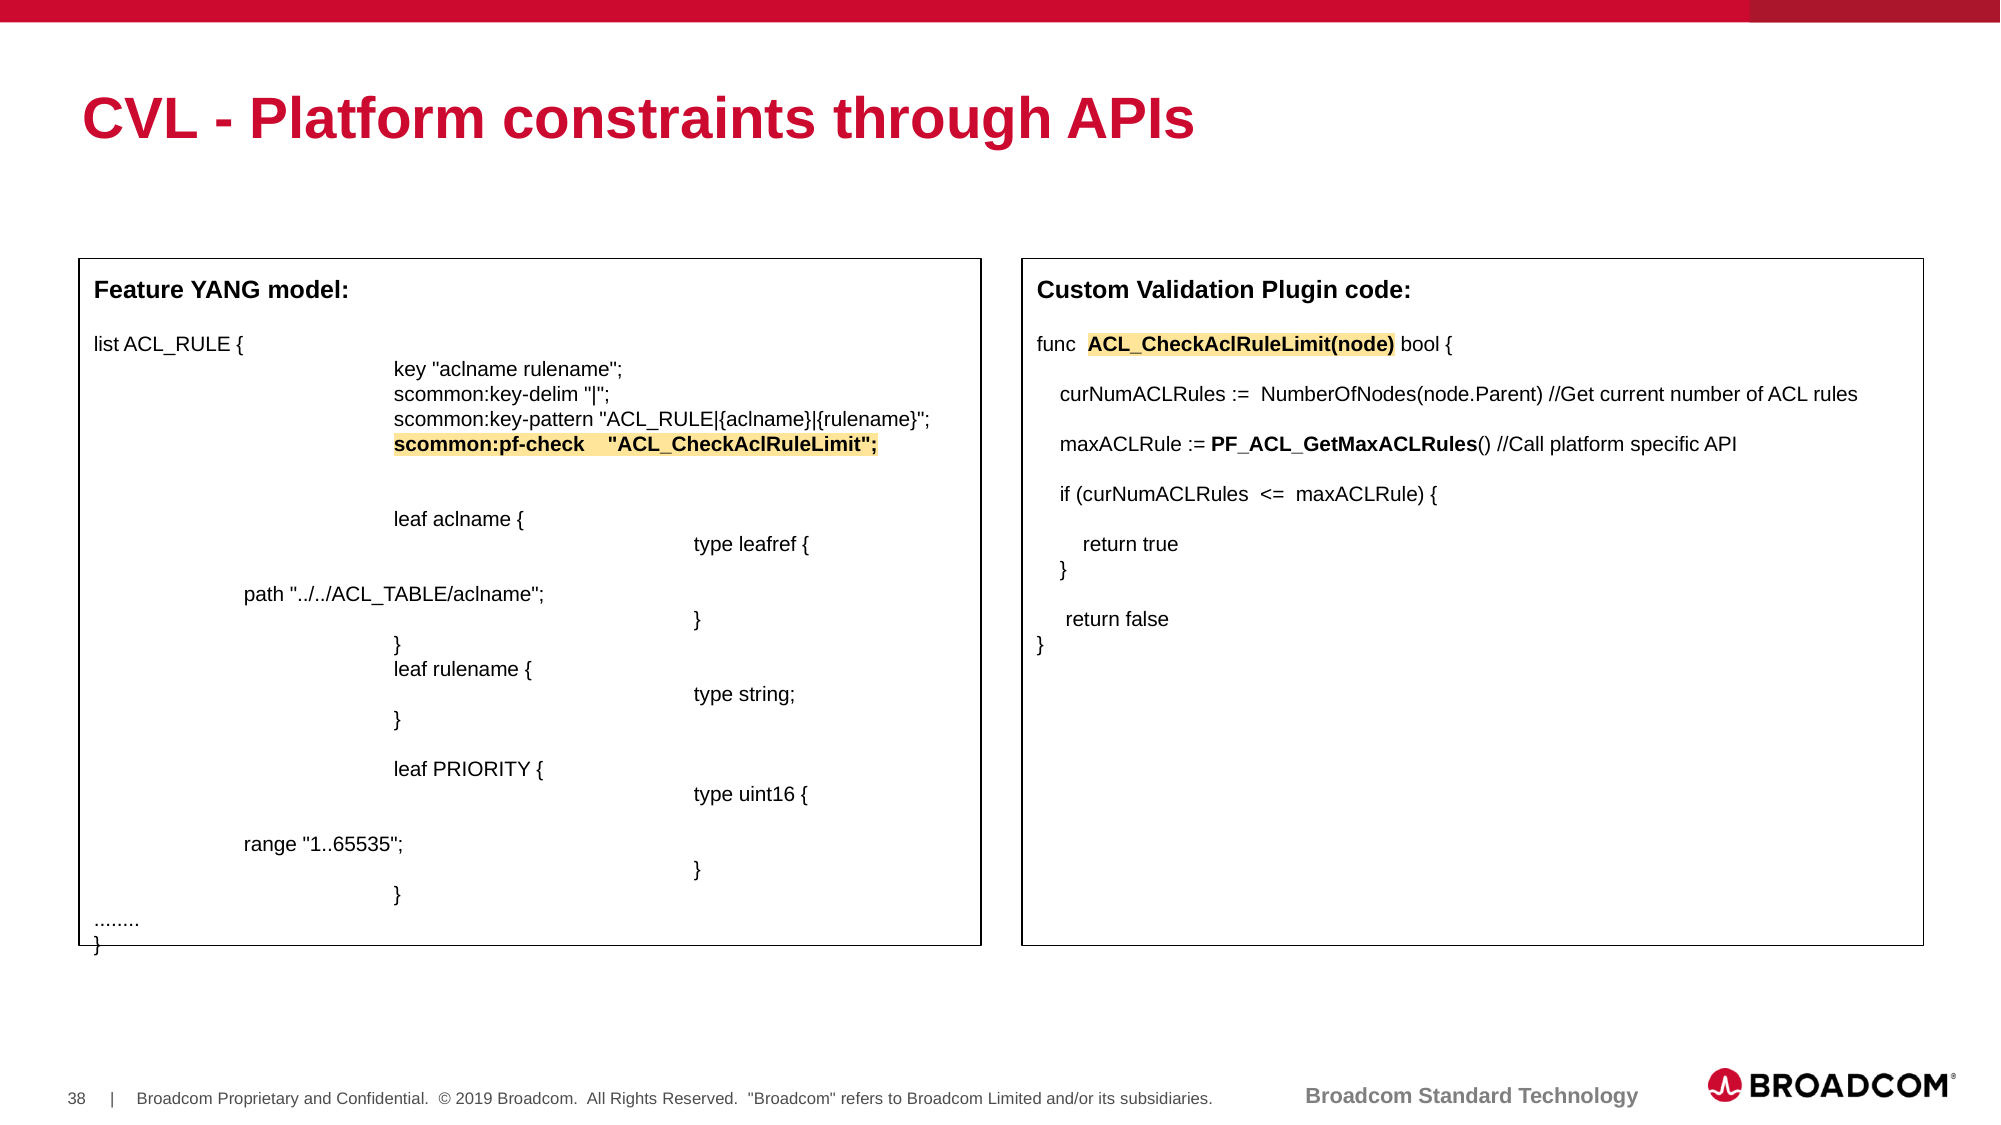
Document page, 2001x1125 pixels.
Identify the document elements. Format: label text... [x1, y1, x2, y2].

text_box Custom Validation Plugin code: func ACL_CheckAclRuleLimit(node) bool { curNumACLRules := NumberOfNodes(node.Parent) //Get current number of ACL rules maxACLRule := PF_ACL_GetMaxACLRules() //Call platform specific API if (curNumACLRules <= maxACLRule) { return true } return false } [1021, 258, 1924, 946]
text_box Feature YANG model: list ACL_RULE { key "aclname rulename"; scommon:key-delim "|"; scommon:key-pattern "ACL_RULE|{aclname}|{rulename}"; scommon:pf-check "ACL_CheckAclRuleLimit"; leaf aclname { type leafref { path "../../ACL_TABLE/aclname"; } } leaf rulename { type string; } leaf PRIORITY { type uint16 { range "1..65535"; } } ........ } [79, 258, 981, 946]
picture [1708, 1068, 1956, 1102]
title CVL - Platform constraints through APIs [67, 90, 1933, 151]
